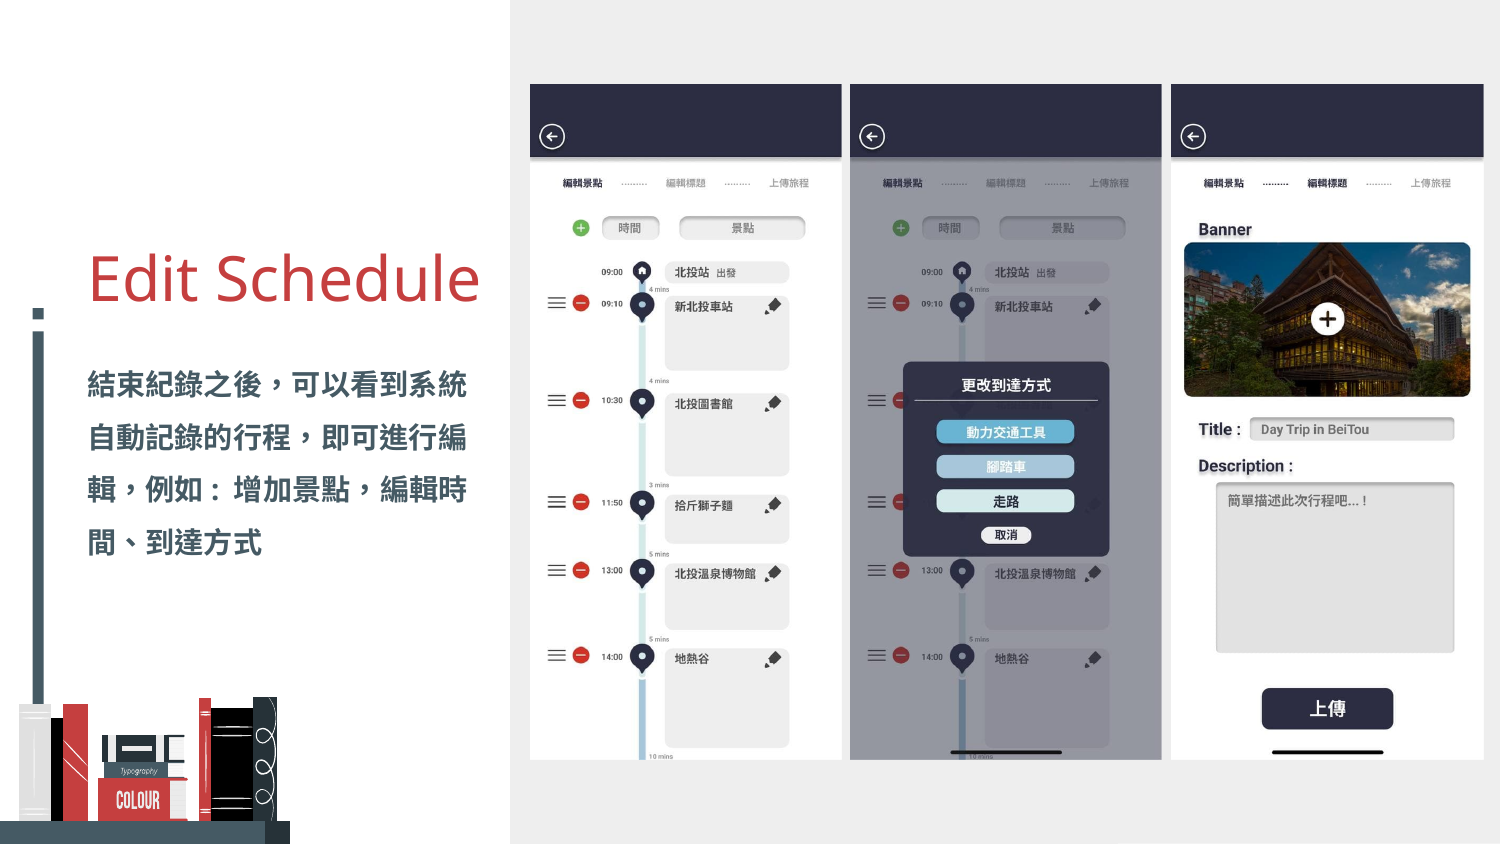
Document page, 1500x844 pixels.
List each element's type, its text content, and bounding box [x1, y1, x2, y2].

picture [509, 0, 1500, 844]
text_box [0, 696, 291, 844]
title Edit Schedule [72, 236, 504, 318]
text_box 結束紀錄之後，可以看到系統自動記錄的行程，即可進行編輯，例如: 增加景點，編輯時間、到達方式 [72, 341, 495, 567]
